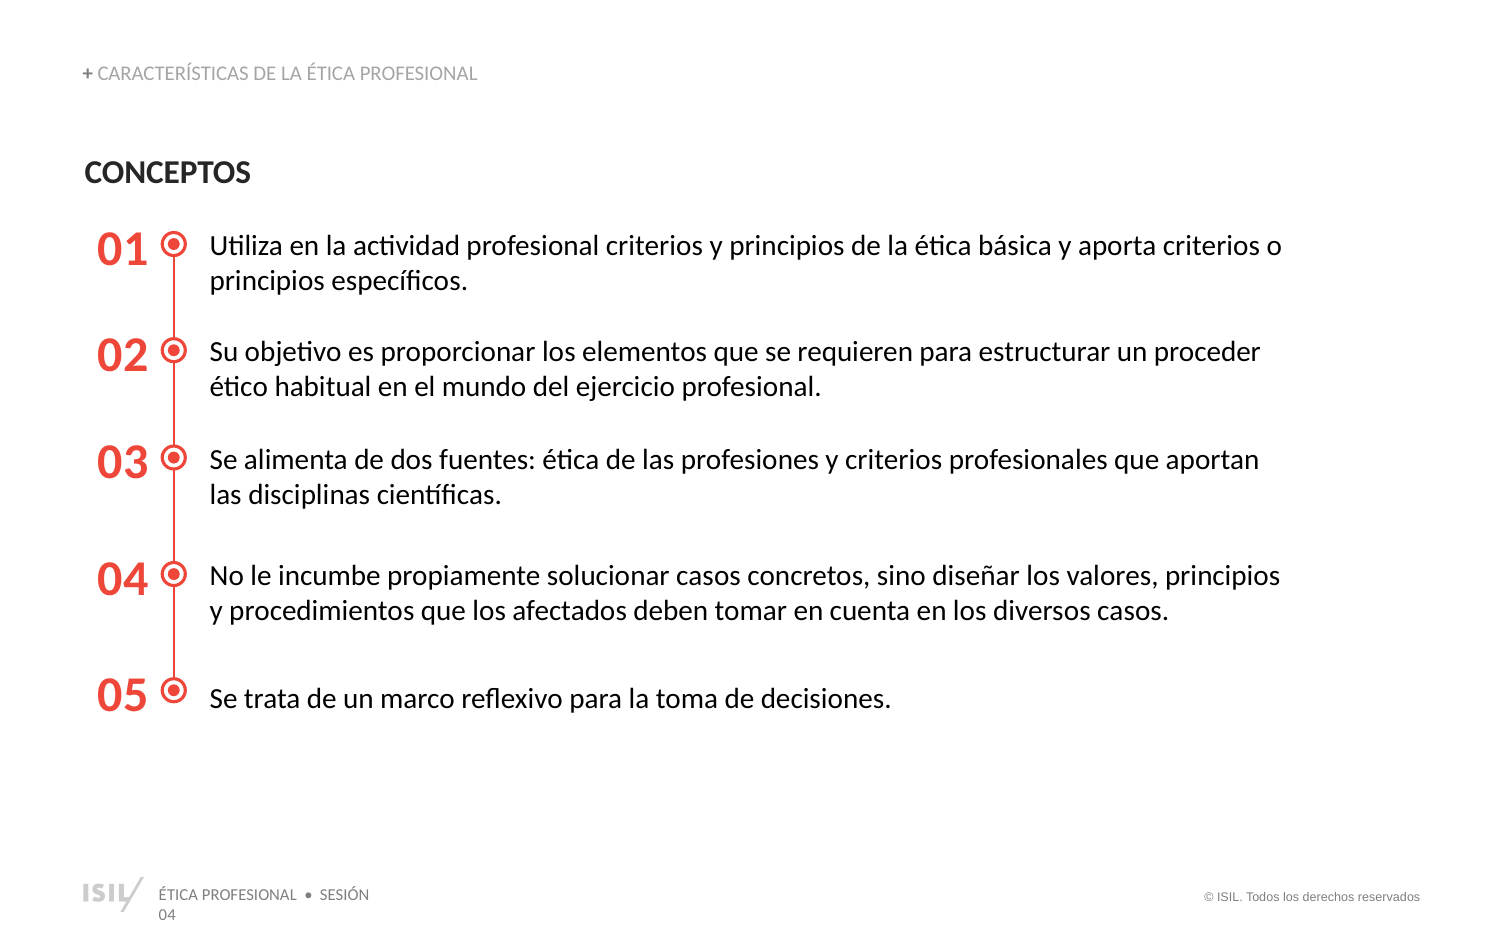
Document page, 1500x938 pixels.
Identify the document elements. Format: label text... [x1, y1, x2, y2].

text_box No le incumbe propiamente solucionar casos concretos, sino diseñar los valores, principios y procedimientos que los afectados deben tomar en cuenta en los diversos casos. [209, 556, 1295, 627]
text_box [161, 678, 186, 702]
text_box 02 [82, 321, 149, 382]
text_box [161, 338, 186, 362]
text_box 05 [82, 661, 149, 722]
text_box 04 [82, 545, 149, 606]
text_box Se alimenta de dos fuentes: ética de las profesiones y criterios profesionales que aportan las disciplinas científicas. [209, 440, 1295, 511]
text_box Utiliza en la actividad profesional criterios y principios de la ética básica y aporta criterios o principios específicos. [209, 226, 1295, 297]
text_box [161, 562, 186, 586]
text_box Se trata de un marco reflexivo para la toma de decisiones. [209, 674, 1295, 715]
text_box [161, 445, 186, 470]
text_box 01 [82, 215, 149, 276]
text_box CONCEPTOS [82, 150, 283, 191]
text_box Su objetivo es proporcionar los elementos que se requieren para estructurar un proceder ético habitual en el mundo del ejercicio profesional. [209, 332, 1295, 403]
text_box + CARACTERÍSTICAS DE LA ÉTICA PROFESIONAL [82, 62, 868, 85]
text_box 03 [82, 428, 149, 489]
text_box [161, 232, 186, 256]
